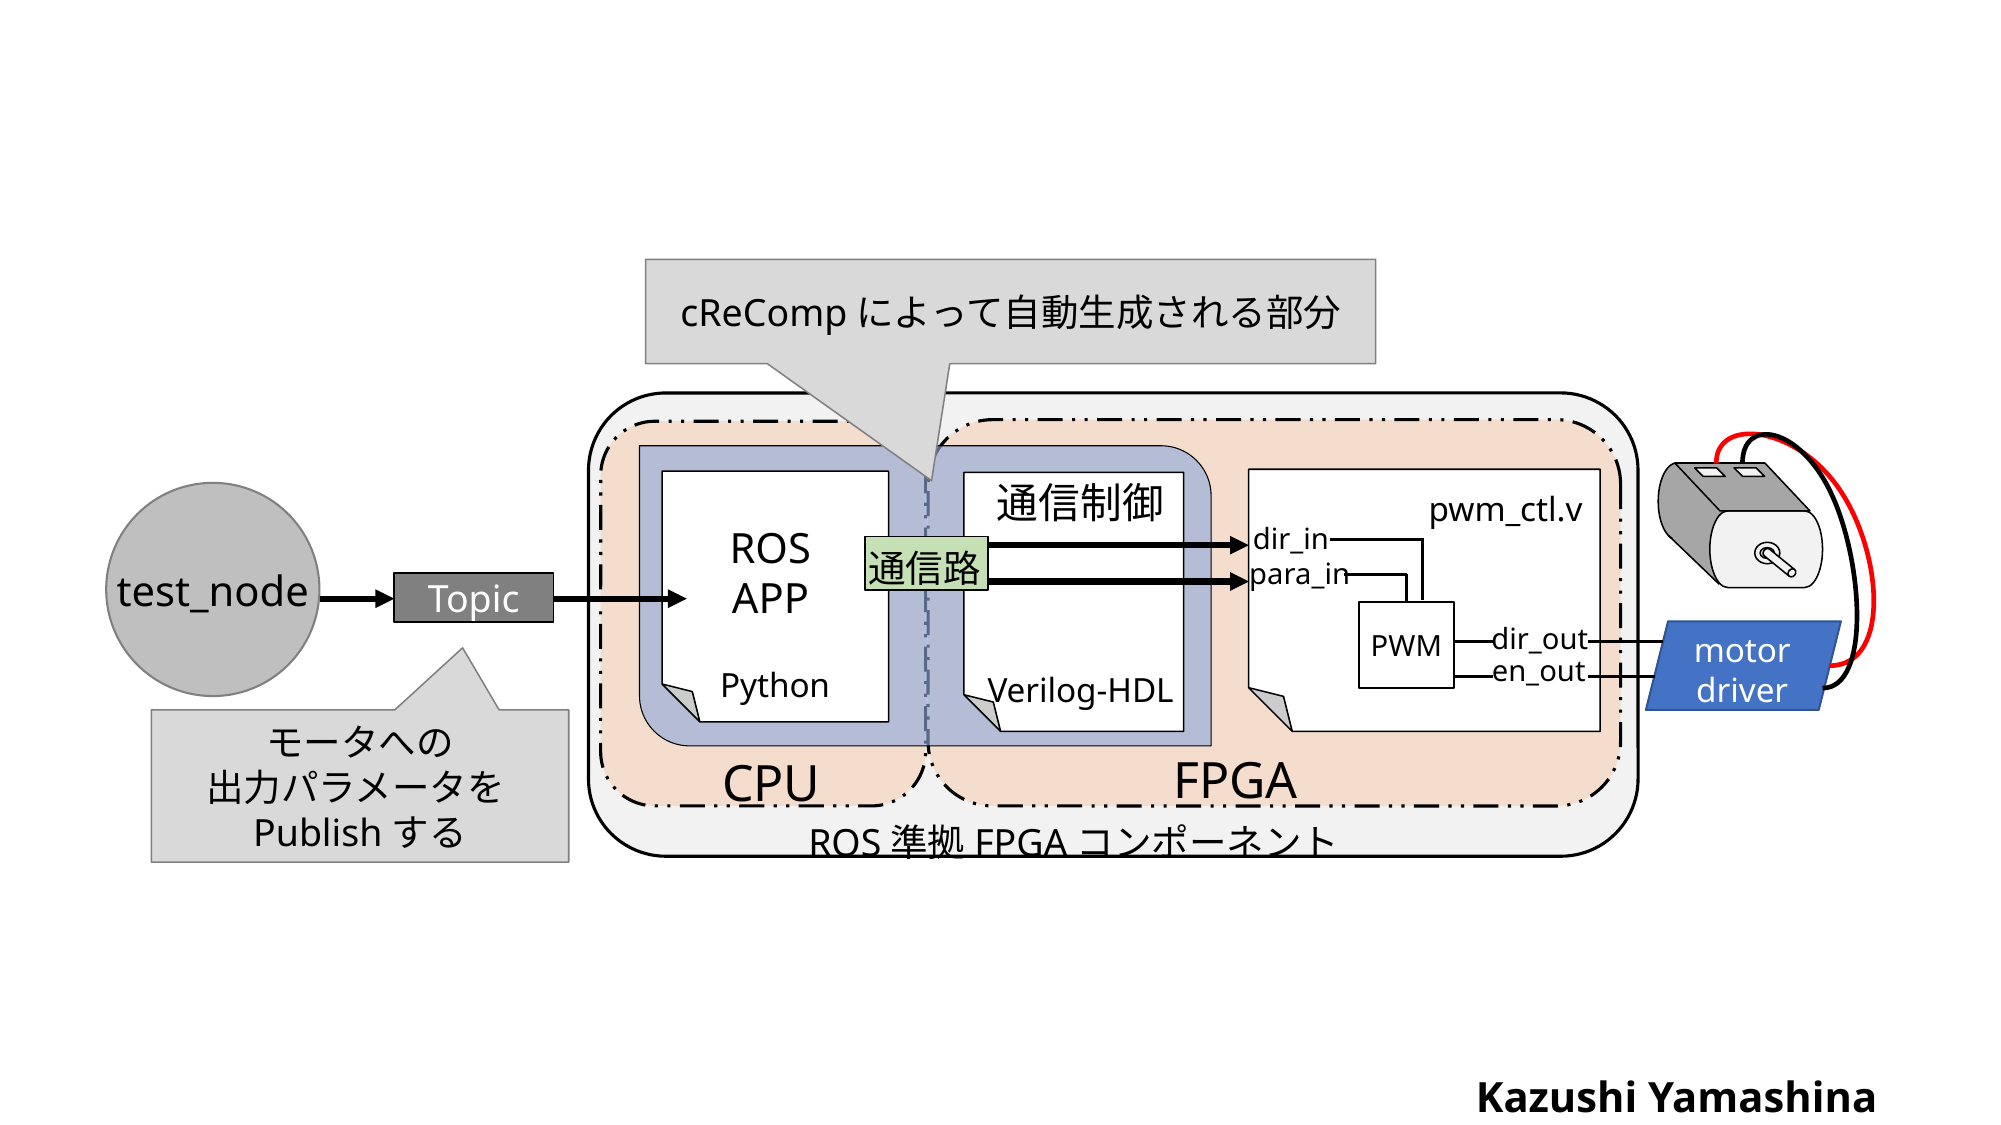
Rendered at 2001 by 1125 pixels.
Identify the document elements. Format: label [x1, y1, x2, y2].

text_box [105, 259, 1842, 873]
